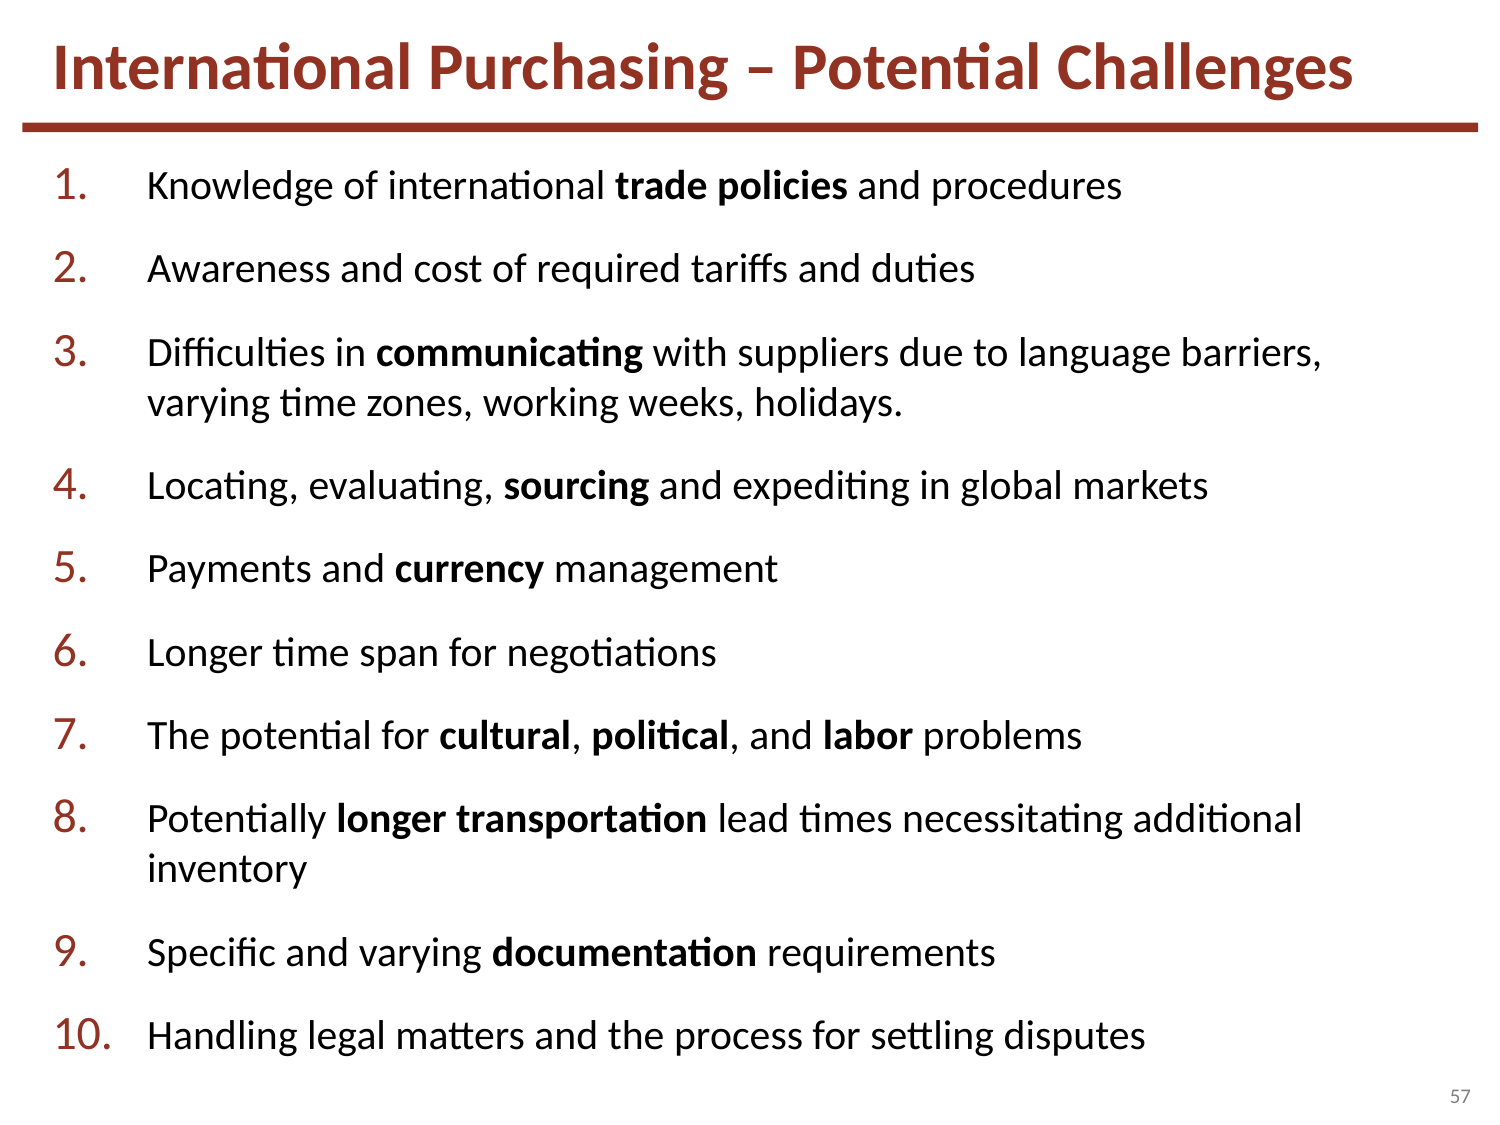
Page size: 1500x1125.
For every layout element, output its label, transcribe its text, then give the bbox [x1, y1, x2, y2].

title International Purchasing – Potential Challenges [37, 26, 1423, 99]
slide_number 57 [1449, 1081, 1482, 1110]
text_box Knowledge of international trade policies and procedures Awareness and cost of required tariffs and duties Difficulties in communicating with suppliers due to language barriers, varying time zones, working weeks, holidays. Locating, evaluating, sourcing and expediting in global markets Payments and currency management Longer time span for negotiations The potential for cultural, political, and labor problems Potentially longer transportation lead times necessitating additional inventory Specific and varying documentation requirements Handling legal matters and the process for settling disputes [37, 149, 1463, 1045]
